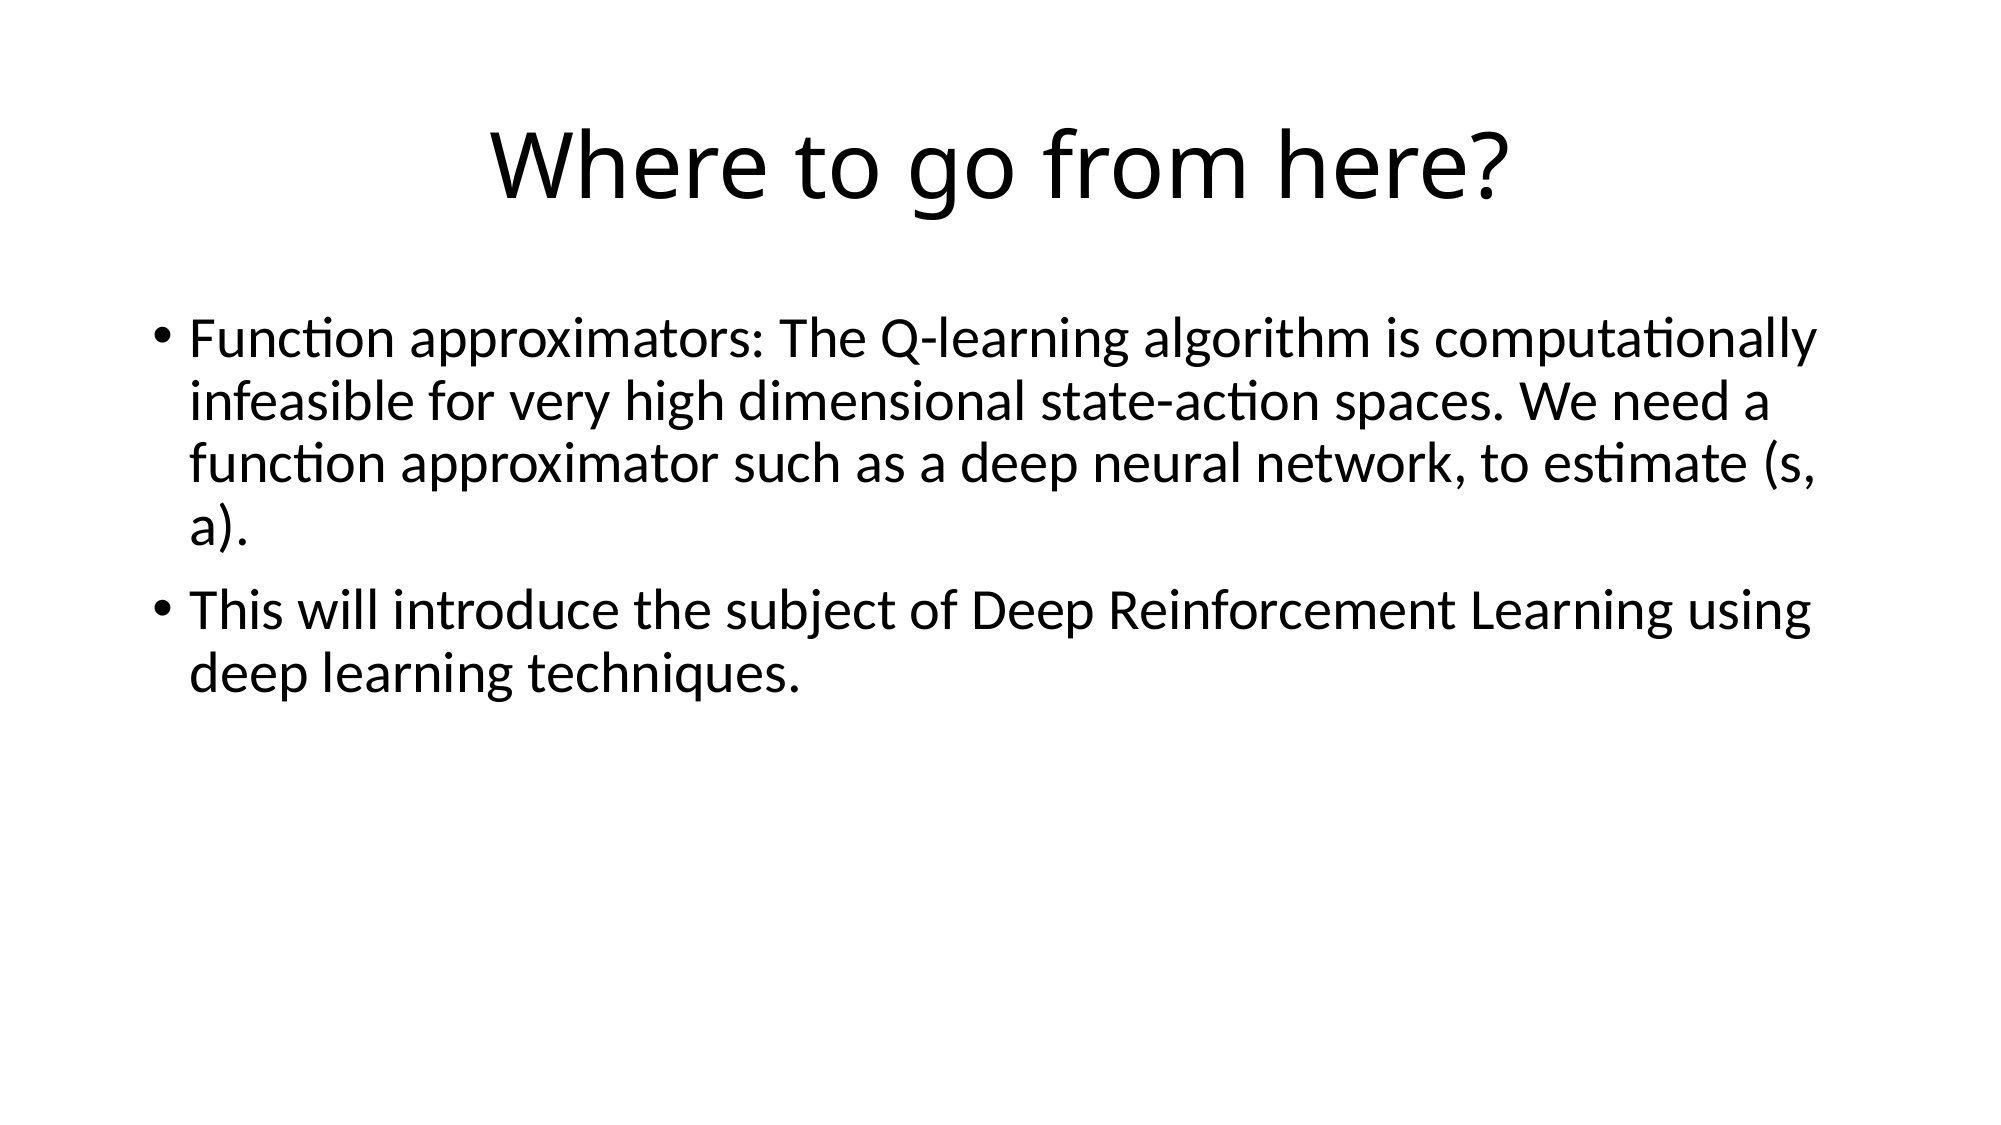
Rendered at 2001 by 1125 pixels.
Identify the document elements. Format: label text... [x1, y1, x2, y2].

title Where to go from here? [137, 59, 1863, 278]
